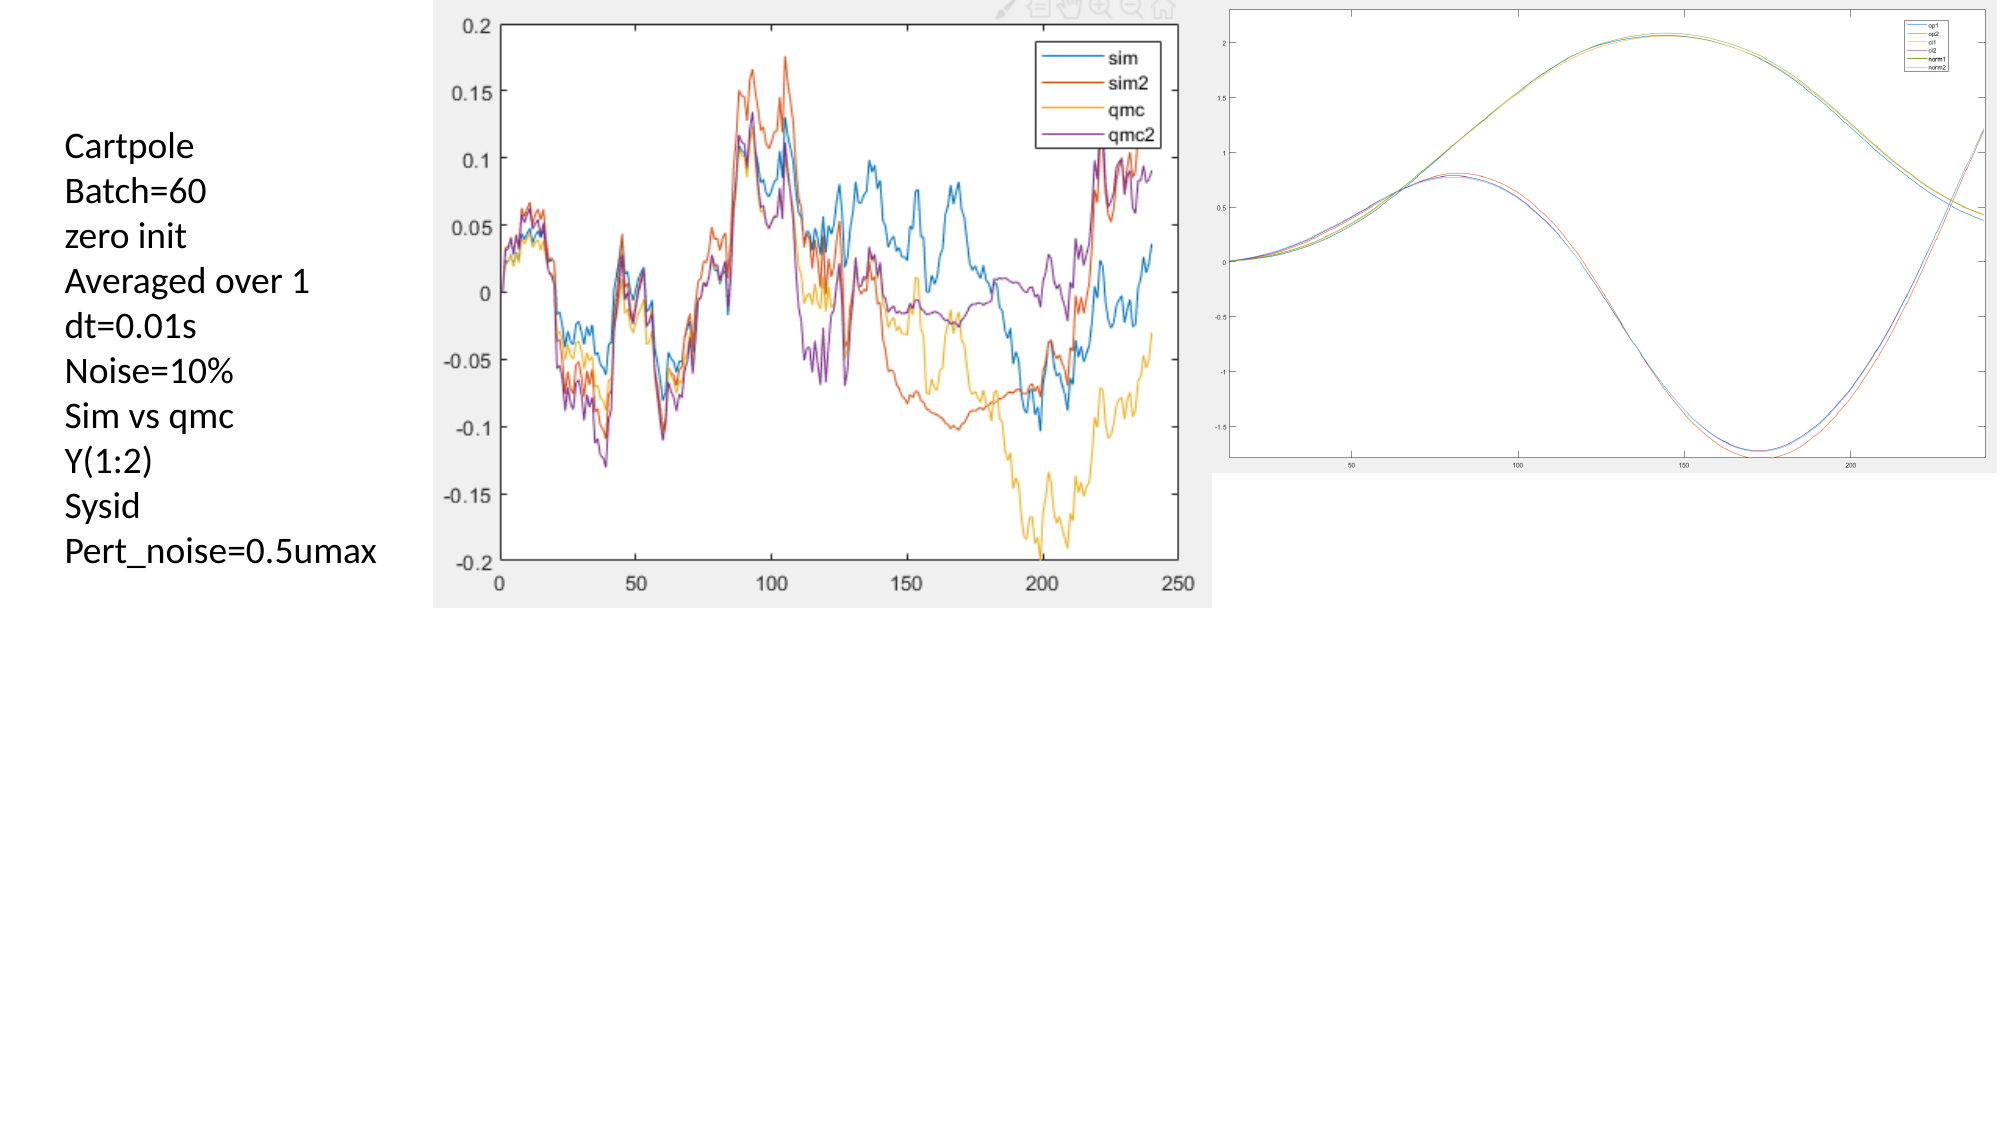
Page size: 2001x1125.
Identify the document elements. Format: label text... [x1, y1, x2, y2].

picture [433, 0, 1997, 608]
text_box Cartpole Batch=60 zero init Averaged over 1 dt=0.01s Noise=10% Sim vs qmc Y(1:2) Sysid Pert_noise=0.5umax [49, 114, 400, 579]
